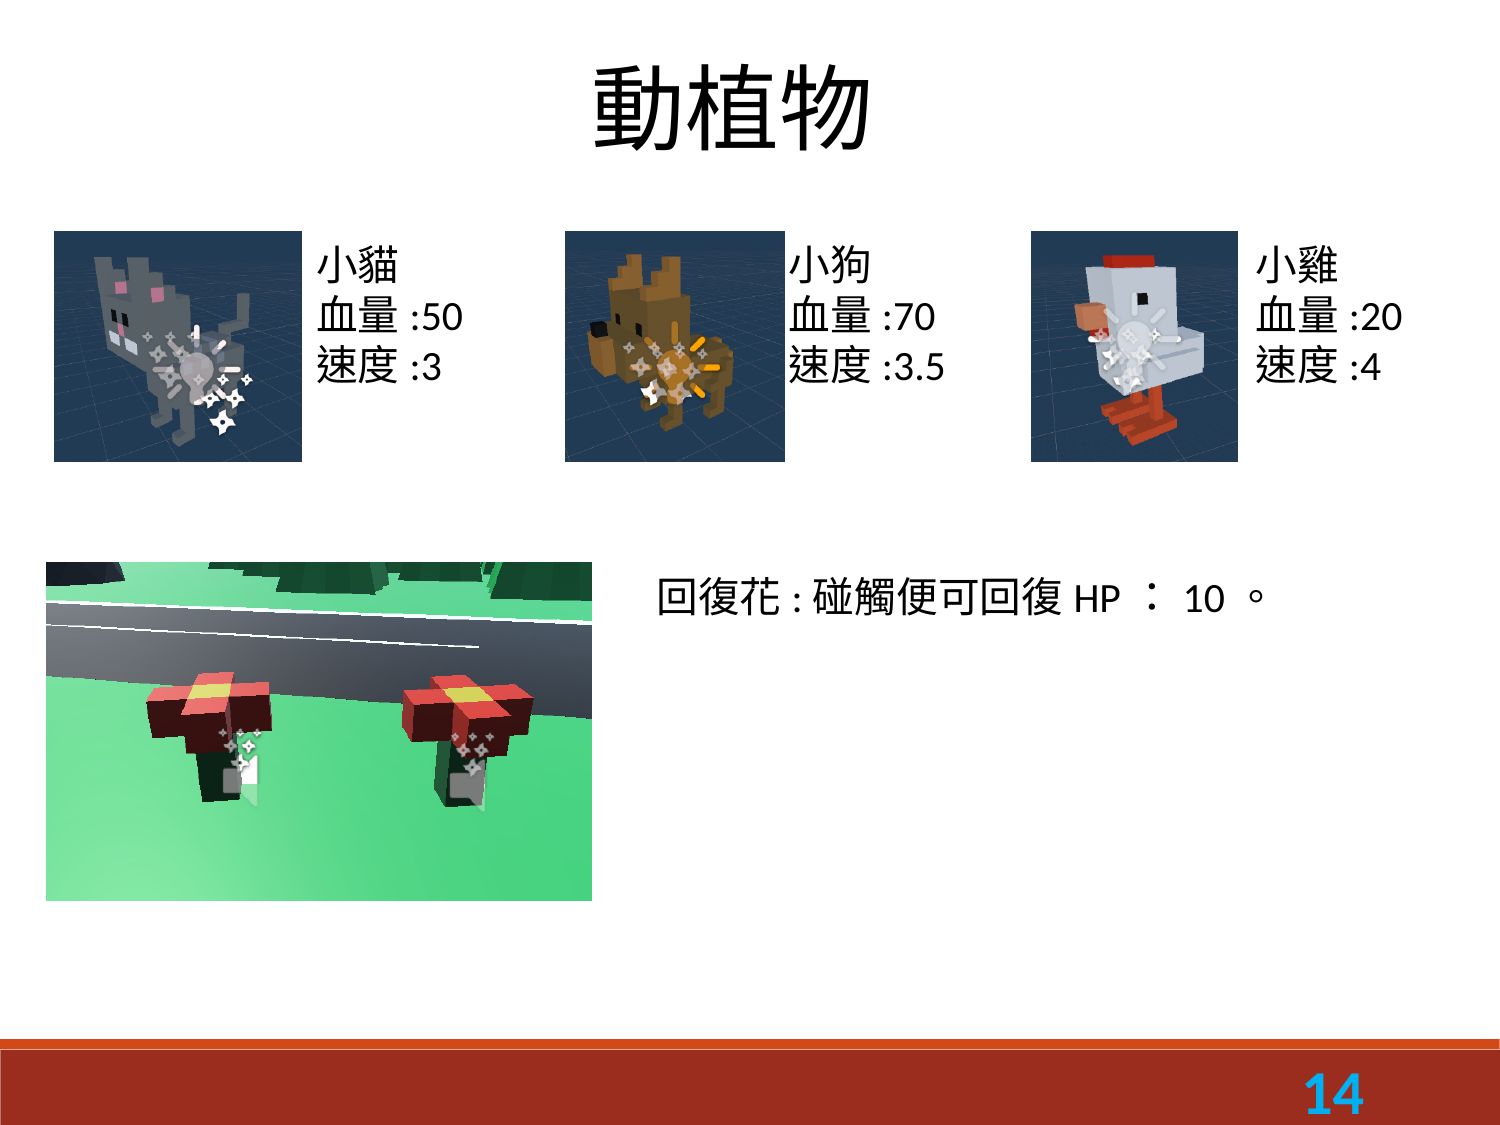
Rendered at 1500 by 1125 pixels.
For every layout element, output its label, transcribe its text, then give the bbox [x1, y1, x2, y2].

text_box 小貓 血量:50 速度:3 [308, 231, 514, 397]
picture [46, 561, 593, 901]
text_box 動植物 [301, 42, 1164, 170]
text_box 小狗 血量:70 速度:3.5 [790, 231, 1012, 397]
picture [54, 231, 302, 463]
text_box 回復花:碰觸便可回復HP：10。 [641, 563, 1339, 628]
picture [564, 231, 785, 463]
slide_number 14 [1218, 1059, 1380, 1120]
text_box 小雞 血量:20 速度:4 [1244, 231, 1447, 397]
picture [1030, 231, 1238, 463]
